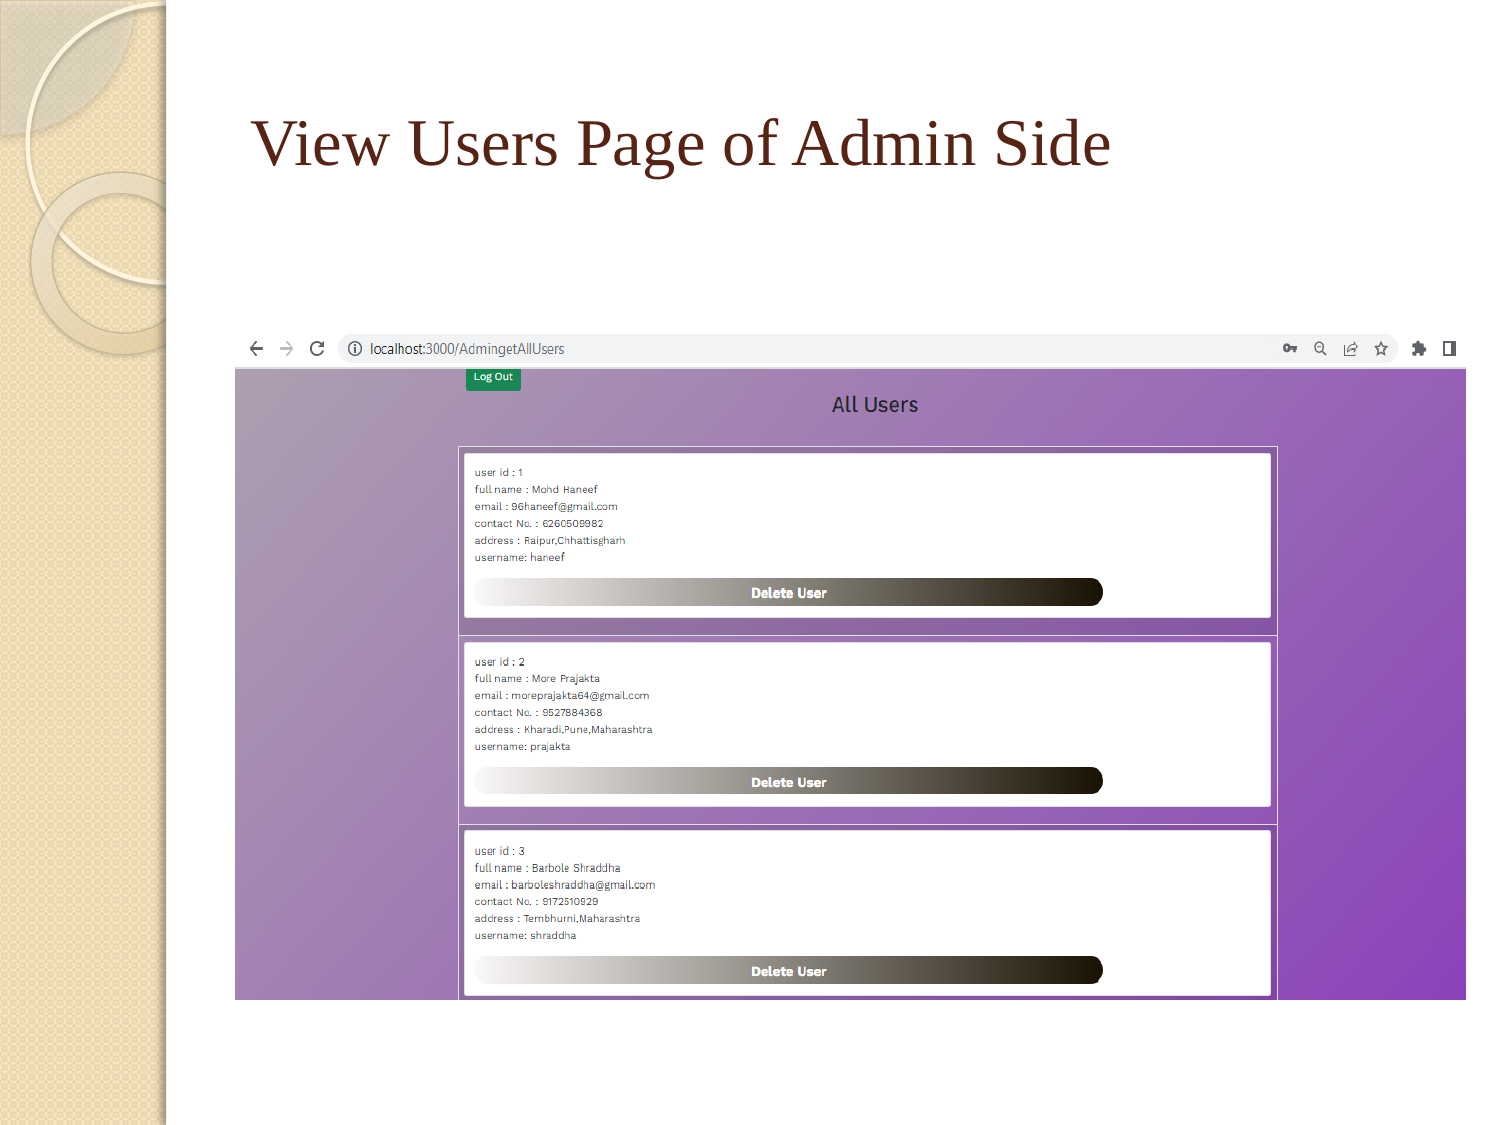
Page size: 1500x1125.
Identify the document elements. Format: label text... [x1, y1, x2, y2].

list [235, 330, 1466, 1001]
title View Users Page of Admin Side [235, 45, 1466, 233]
